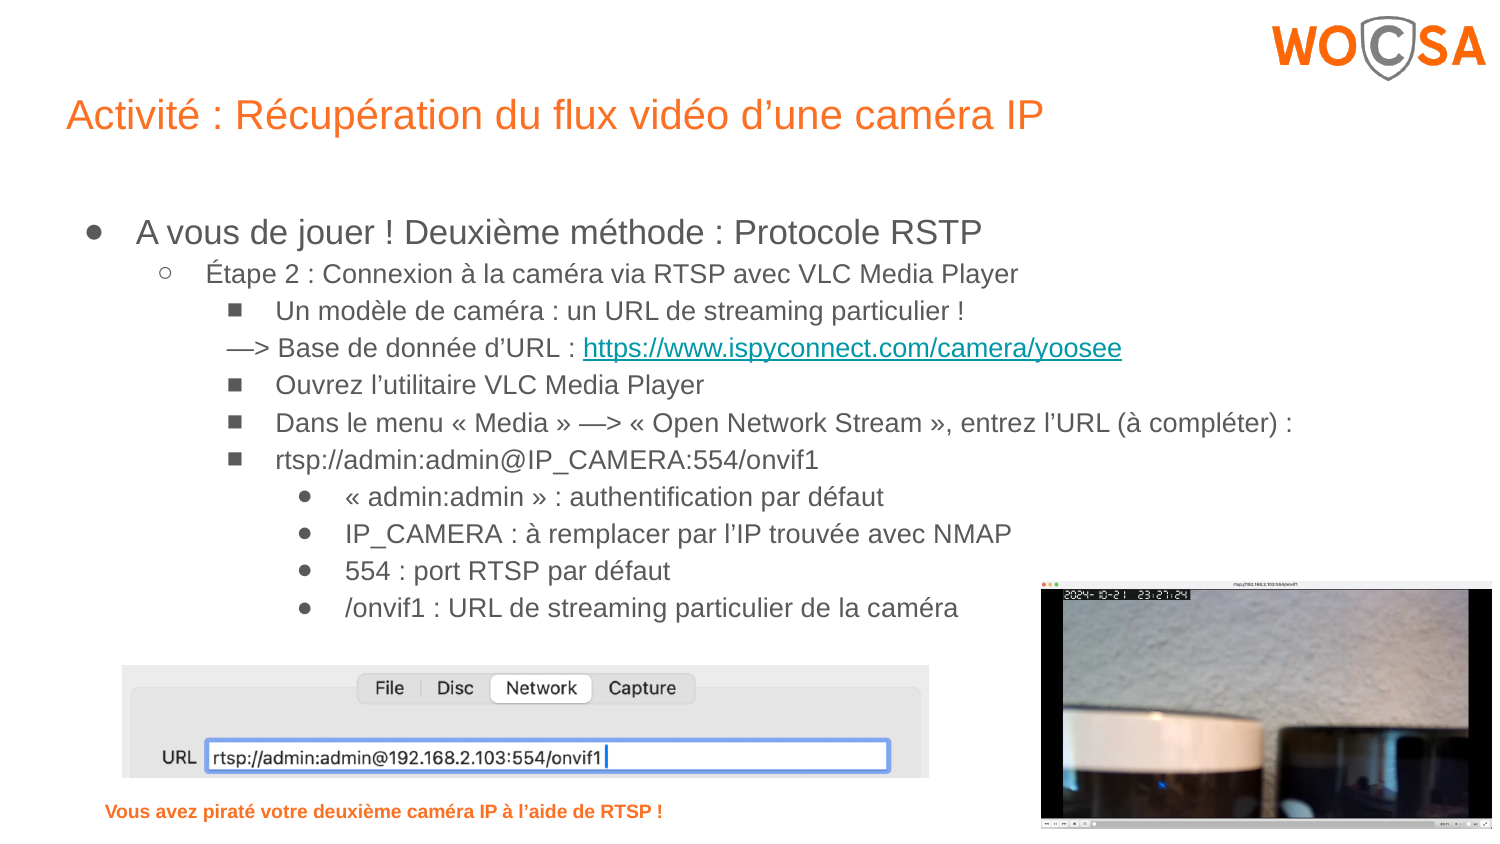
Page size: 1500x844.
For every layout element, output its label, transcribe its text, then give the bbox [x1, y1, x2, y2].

picture [1266, 9, 1491, 86]
title Activité : Récupération du flux vidéo d’une caméra IP [51, 72, 1449, 167]
picture [1041, 581, 1492, 829]
list A vous de jouer ! Deuxième méthode : Protocole RSTP Étape 2 : Connexion à la caméra via RTSP avec VLC Media Player Un modèle de caméra : un URL de streaming particulier ! —> Base de donnée d’URL : https://www.ispyconnect.com/camera/yoosee Ouvrez l’utilitaire VLC Media Player Dans le menu « Media » —> « Open Network Stream », entrez l’URL (à compléter) : rtsp://admin:admin@IP_CAMERA:554/onvif1 « admin:admin » : authentification par défaut IP_CAMERA : à remplacer par l’IP trouvée avec NMAP 554 : port RTSP par défaut /onvif1 : URL de streaming particulier de la caméra Vous avez piraté votre deuxième caméra IP à l’aide de RTSP ! [51, 189, 1449, 843]
picture [121, 664, 930, 778]
